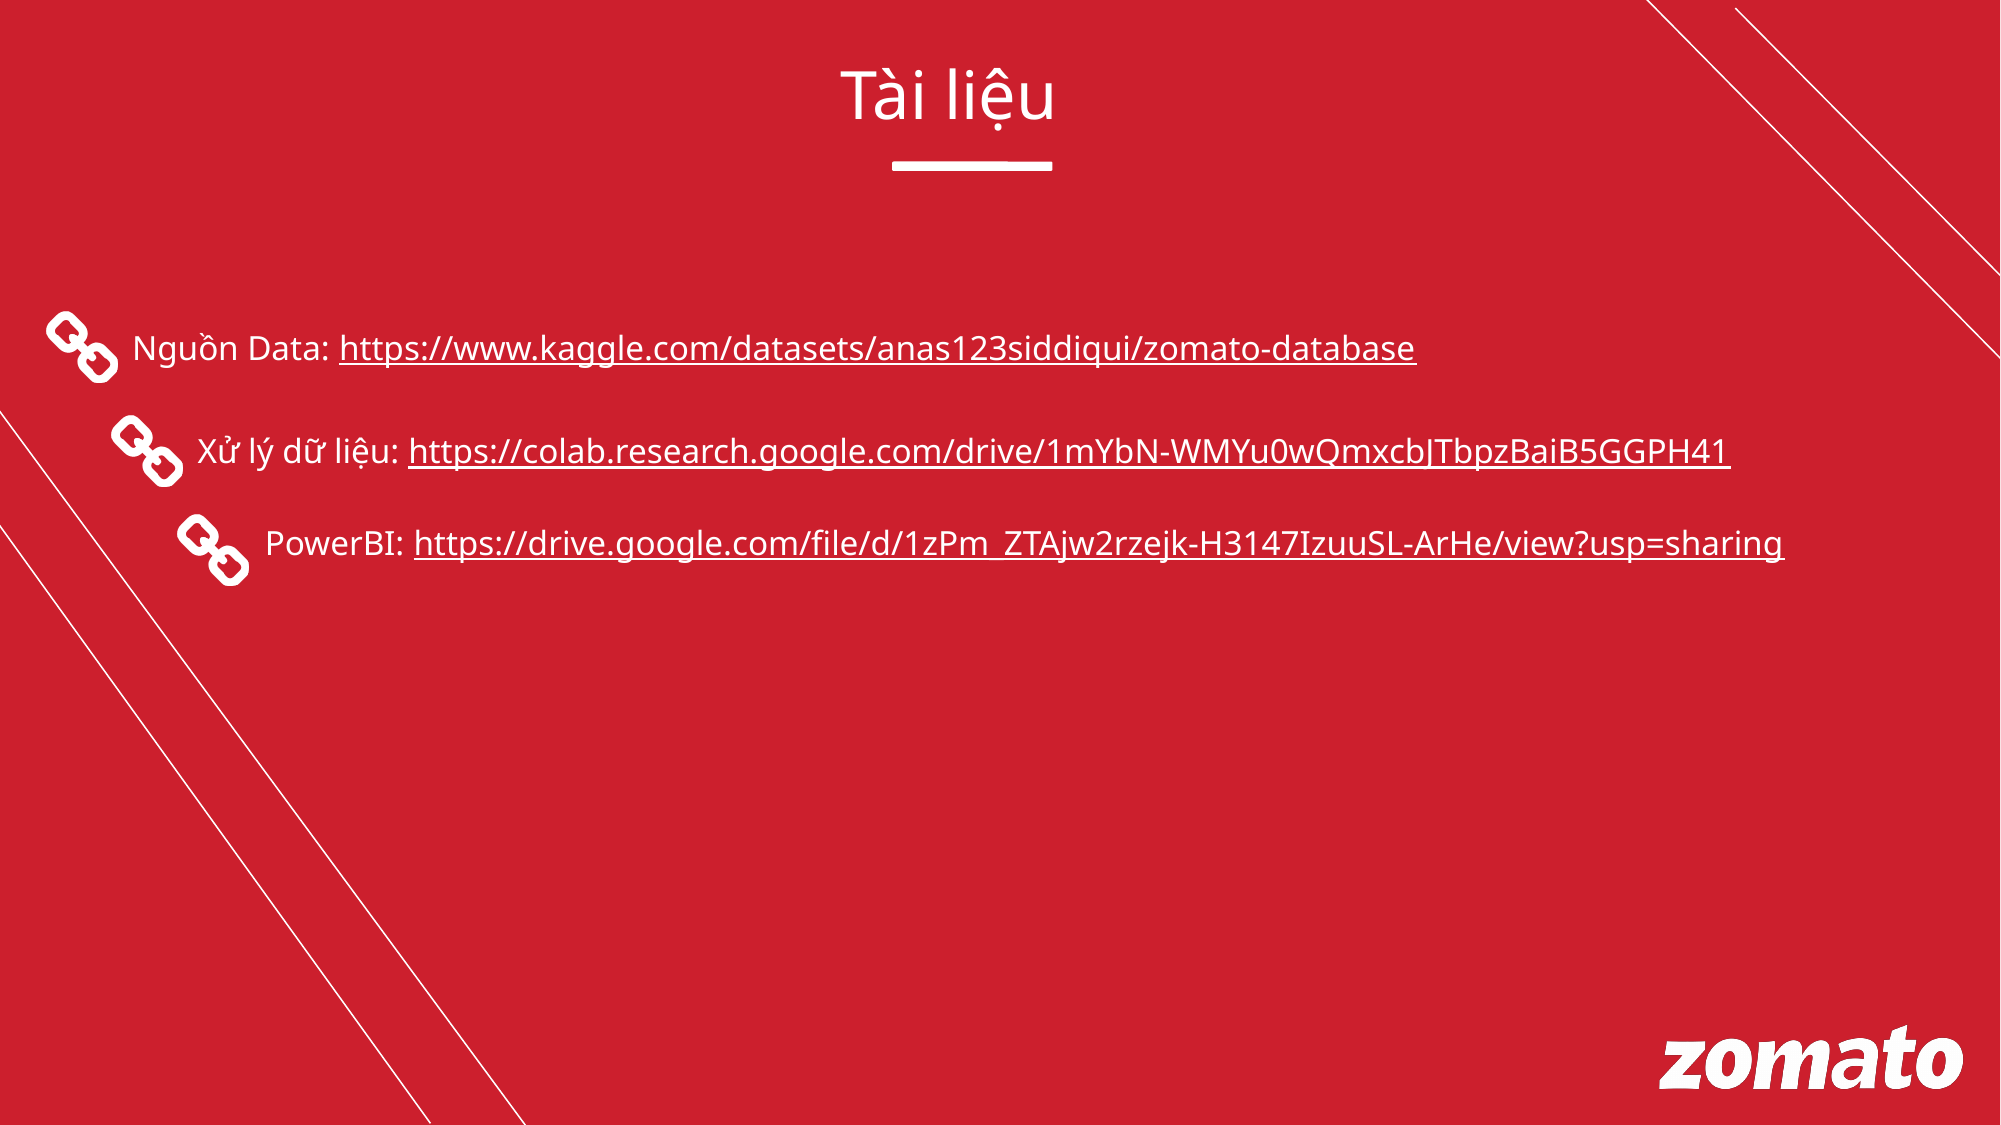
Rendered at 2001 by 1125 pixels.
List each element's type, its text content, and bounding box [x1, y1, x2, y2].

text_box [1639, 0, 2000, 383]
picture [1639, 1004, 1982, 1111]
text_box [892, 161, 1053, 171]
picture [46, 311, 118, 383]
picture [177, 514, 249, 586]
title Tài liệu [838, 51, 1228, 242]
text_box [0, 408, 528, 1125]
text_box Xử lý dữ liệu: https://colab.research.google.com/drive/1mYbN-WMYu0wQmxcbJTbpzBaiB5GGPH41 [532, 415, 2000, 491]
picture [111, 415, 183, 487]
text_box PowerBI: https://drive.google.com/file/d/1zPm_ZTAjw2rzejk-H3147IzuuSL-ArHe/view?usp=sharing [533, 507, 2000, 583]
text_box Nguồn Data: https://www.kaggle.com/datasets/anas123siddiqui/zomato-database [118, 311, 1636, 387]
